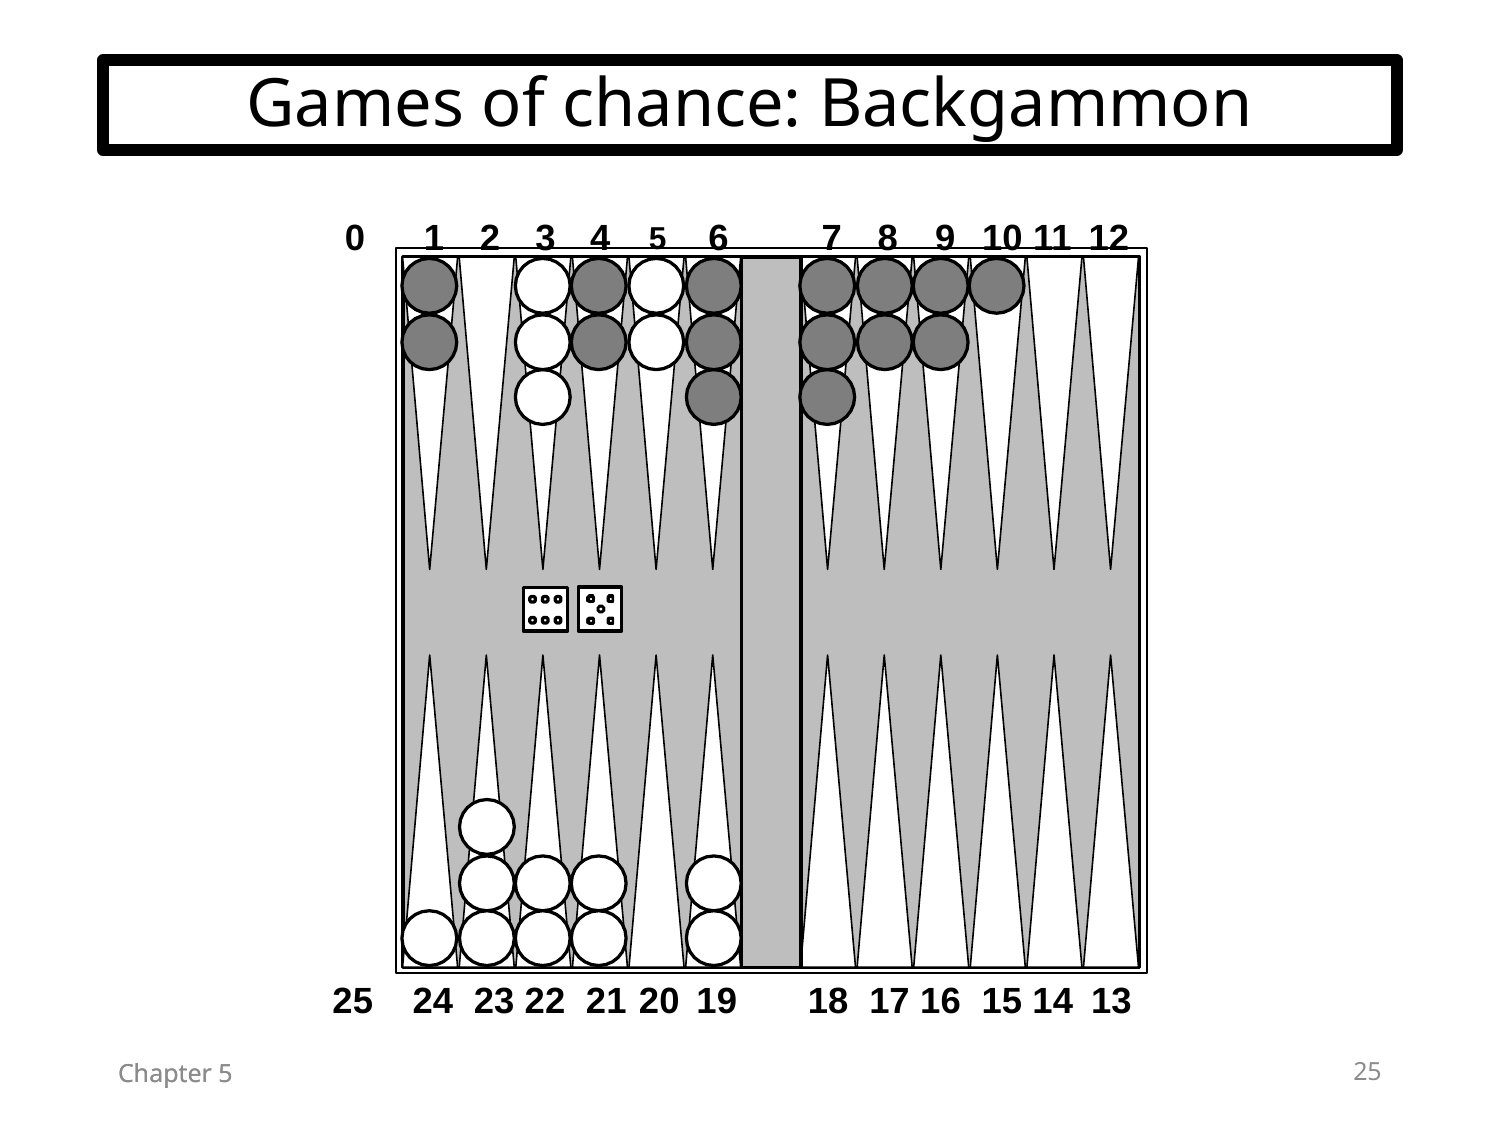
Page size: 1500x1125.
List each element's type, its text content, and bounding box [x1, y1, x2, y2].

slide_number 25 [1059, 1042, 1397, 1103]
title Games of chance: Backgammon [97, 54, 1403, 156]
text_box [330, 193, 1148, 1024]
